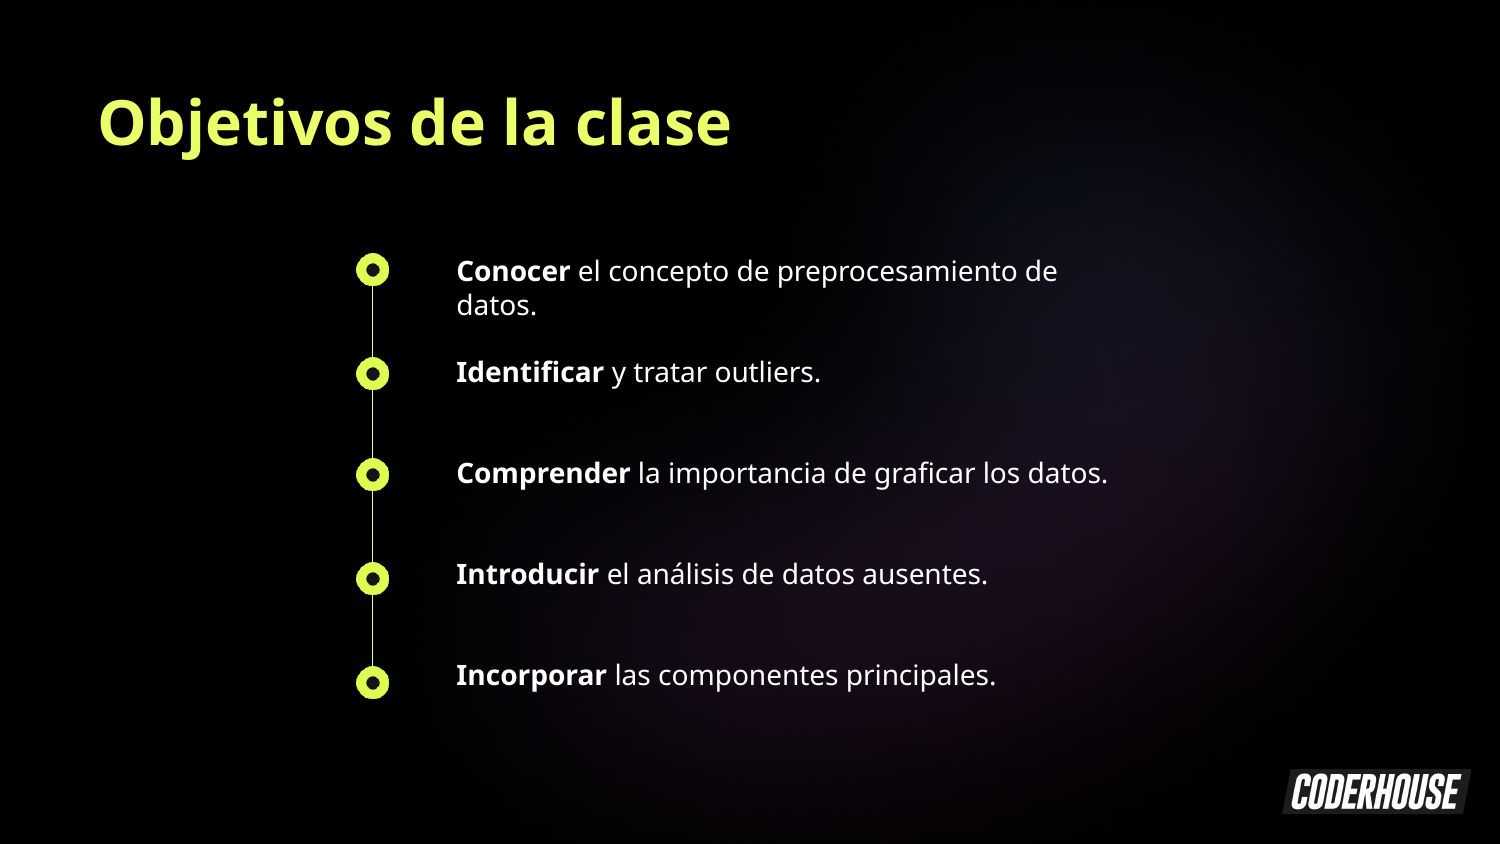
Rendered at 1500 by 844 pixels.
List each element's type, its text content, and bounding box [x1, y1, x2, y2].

text_box Conocer el concepto de preprocesamiento de datos. Identificar y tratar outliers. Comprender la importancia de graficar los datos. Introducir el análisis de datos ausentes. Incorporar las componentes principales. [441, 238, 1144, 774]
picture [0, 0, 1500, 844]
text_box Objetivos de la clase [82, 76, 1418, 175]
